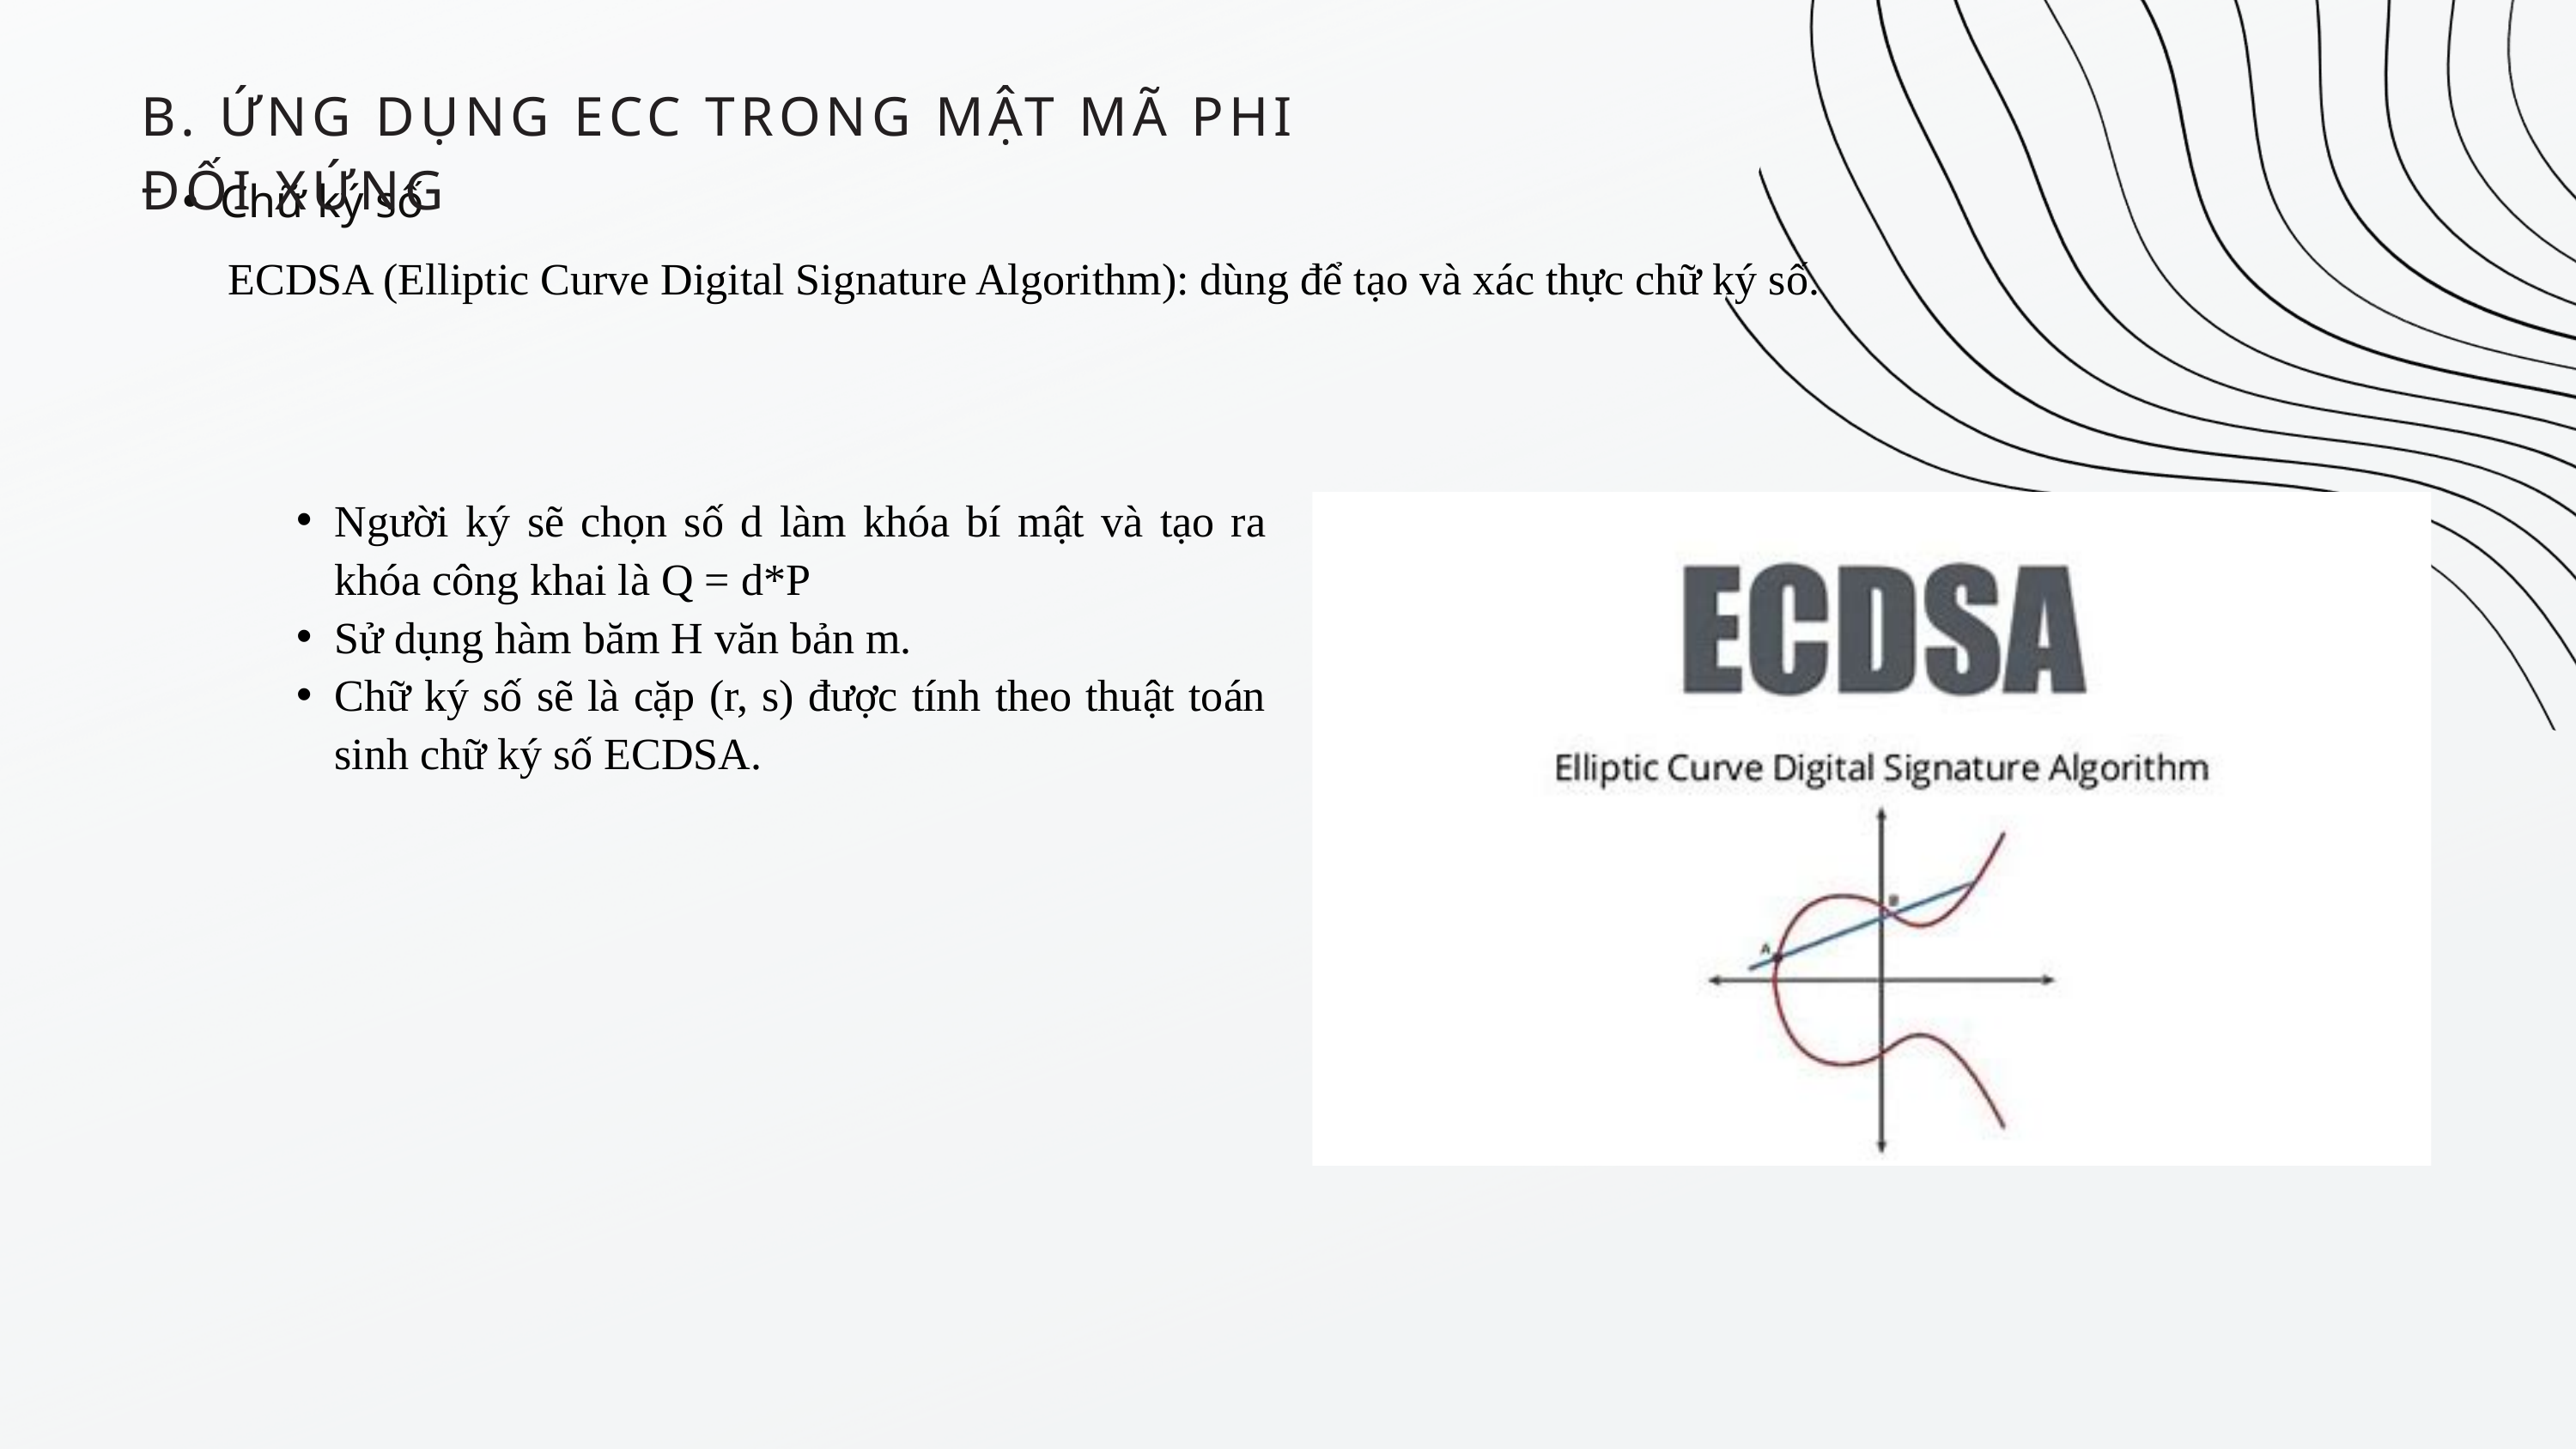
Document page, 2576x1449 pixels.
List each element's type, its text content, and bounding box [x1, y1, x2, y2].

text_box [0, 0, 2576, 1449]
text_box ECDSA (Elliptic Curve Digital Signature Algorithm): dùng để tạo và xác thực chữ ký số. [228, 246, 2165, 304]
text_box [1312, 492, 2432, 1166]
text_box Người ký sẽ chọn số d làm khóa bí mật và tạo ra khóa công khai là Q = d*P Sử dụng hàm băm H văn bản m. Chữ ký số sẽ là cặp (r, s) được tính theo thuật toán sinh chữ ký số ECDSA. [258, 488, 1267, 779]
text_box Chữ ký số [144, 221, 500, 227]
text_box B. ỨNG DỤNG ECC TRONG MẬT MÃ PHI ĐỐI XỨNG [141, 72, 1431, 221]
text_box [1674, 0, 2576, 737]
